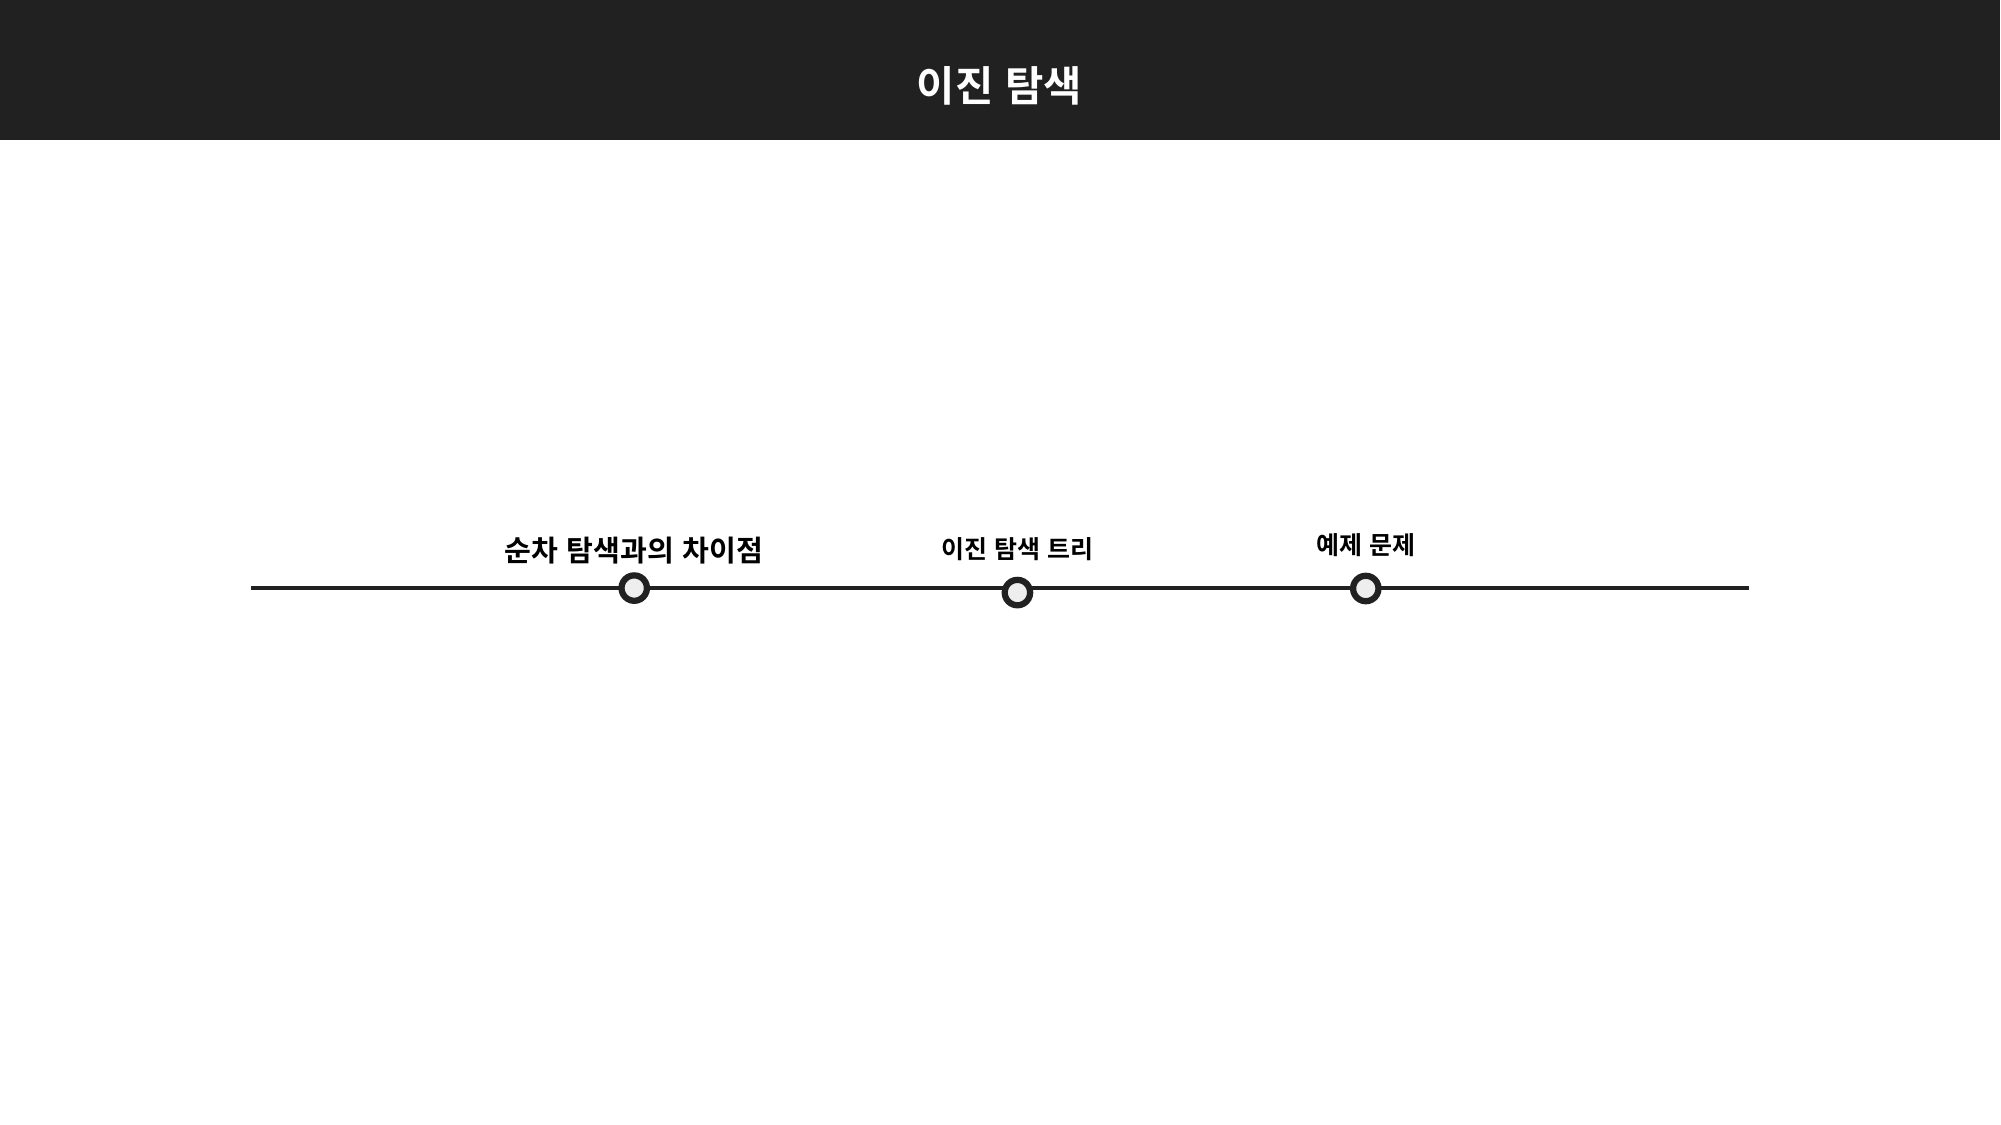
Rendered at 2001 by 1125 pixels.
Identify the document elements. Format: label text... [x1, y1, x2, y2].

text_box [0, 0, 2000, 141]
text_box 이진 탐색 [902, 27, 1098, 118]
text_box [1352, 588, 1380, 603]
text_box [1352, 574, 1380, 587]
text_box 이진 탐색 트리 [689, 508, 1346, 571]
text_box [1003, 588, 1032, 607]
text_box [620, 575, 648, 587]
text_box 예제 문제 [1037, 504, 1694, 567]
text_box 순차 탐색과의 차이점 [306, 504, 963, 575]
text_box [1004, 578, 1030, 587]
text_box [620, 588, 648, 602]
